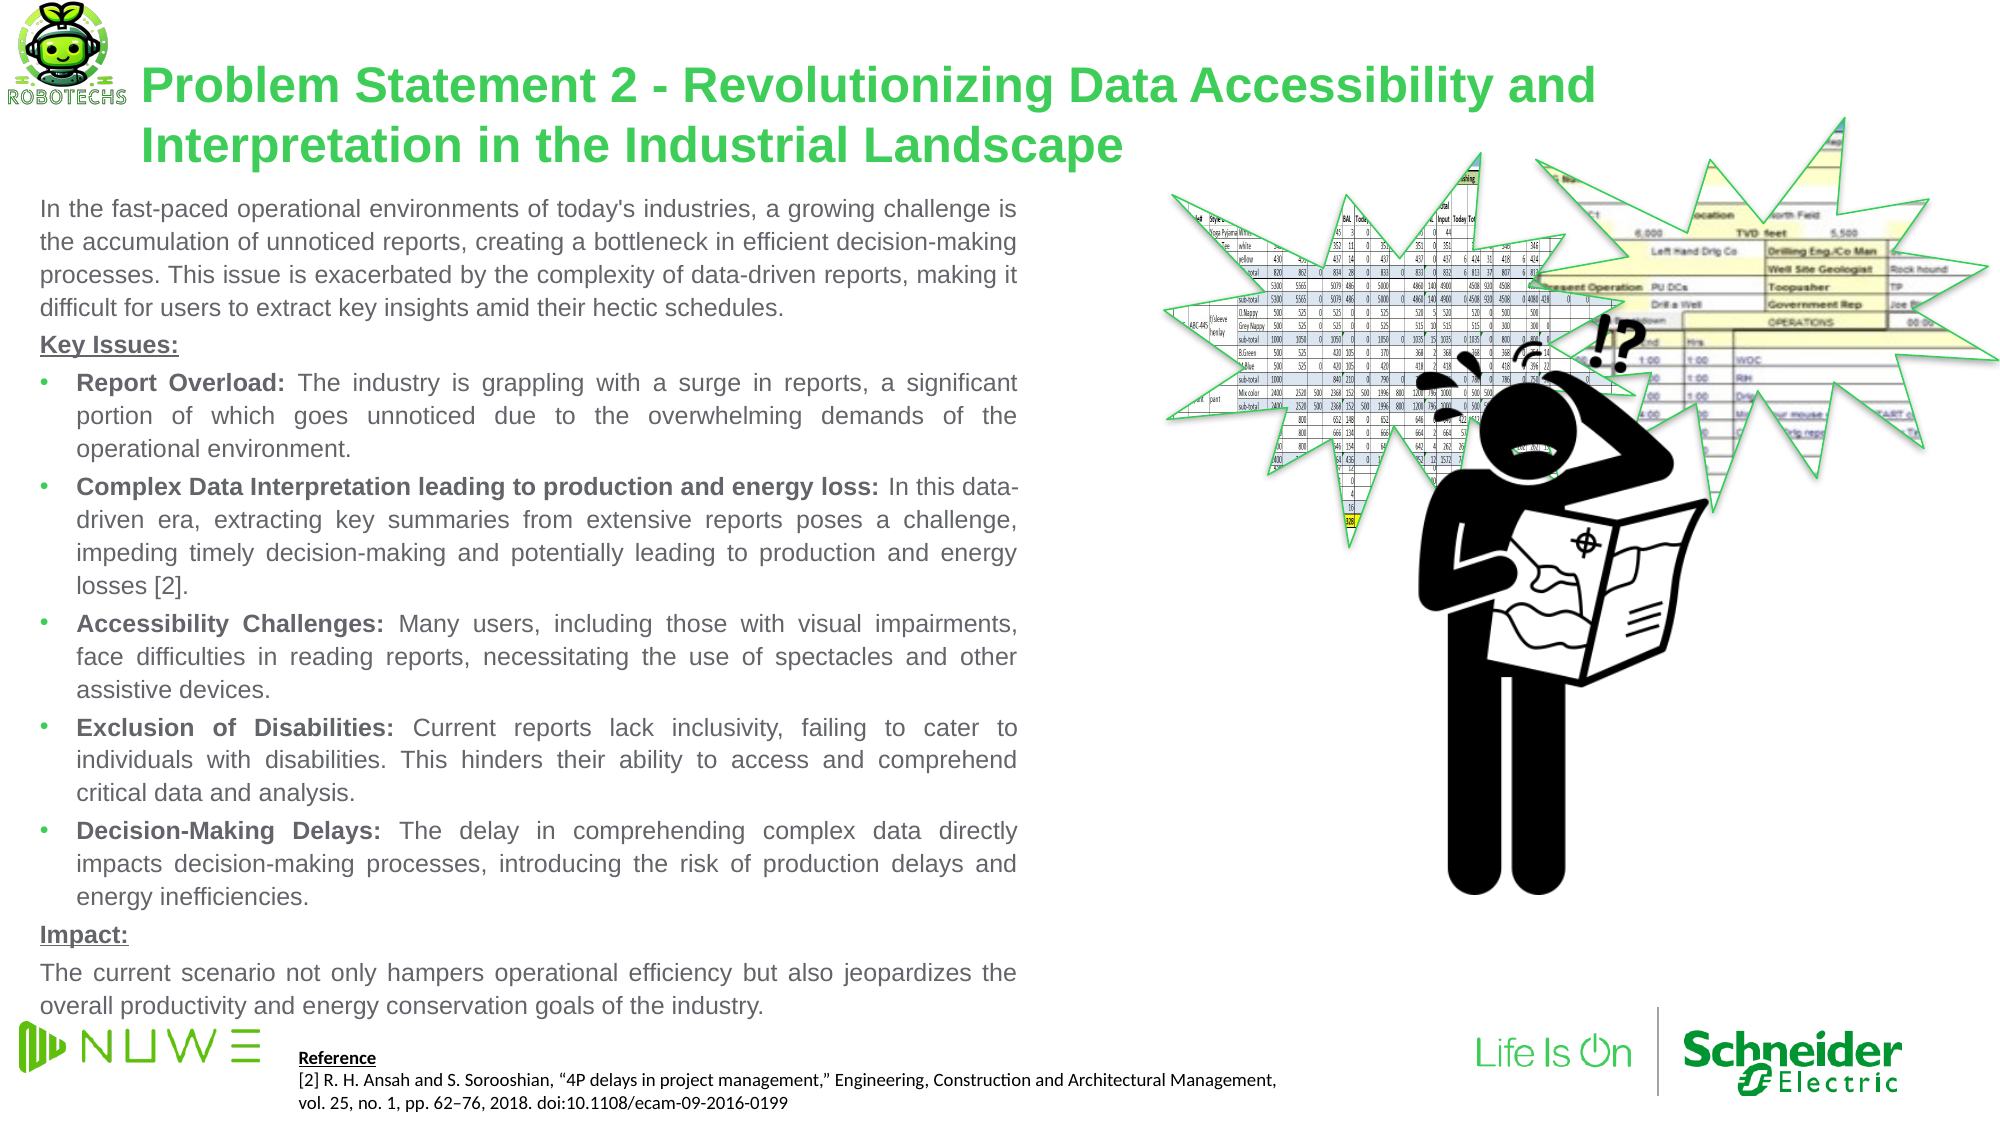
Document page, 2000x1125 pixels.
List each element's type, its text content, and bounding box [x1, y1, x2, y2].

text_box Reference [2] R. H. Ansah and S. Sorooshian, “4P delays in project management,” Engineering, Construction and Architectural Management, vol. 25, no. 1, pp. 62–76, 2018. doi:10.1108/ecam-09-2016-0199 [283, 1038, 1315, 1121]
text_box [1163, 151, 1626, 421]
picture [1272, 314, 1853, 896]
list In the fast-paced operational environments of today's industries, a growing challenge is the accumulation of unnoticed reports, creating a bottleneck in efficient decision-making processes. This issue is exacerbated by the complexity of data-driven reports, making it difficult for users to extract key insights amid their hectic schedules. Key Issues: Report Overload: The industry is grappling with a surge in reports, a significant portion of which goes unnoticed due to the overwhelming demands of the operational environment. Complex Data Interpretation leading to production and energy loss: In this data-driven era, extracting key summaries from extensive reports poses a challenge, impeding timely decision-making and potentially leading to production and energy losses [2]. Accessibility Challenges: Many users, including those with visual impairments, face difficulties in reading reports, necessitating the use of spectacles and other assistive devices. Exclusion of Disabilities: Current reports lack inclusivity, failing to cater to individuals with disabilities. This hinders their ability to access and comprehend critical data and analysis. Decision-Making Delays: The delay in comprehending complex data directly impacts decision-making processes, introducing the risk of production delays and energy inefficiencies. Impact: The current scenario not only hampers operational efficiency but also jeopardizes the overall productivity and energy conservation goals of the industry. [24, 182, 1035, 1071]
text_box [1535, 116, 2000, 450]
picture [19, 1007, 260, 1078]
title Problem Statement 2 - Revolutionizing Data Accessibility and Interpretation in the Industrial Landscape [125, 45, 1900, 180]
picture [0, 0, 149, 120]
